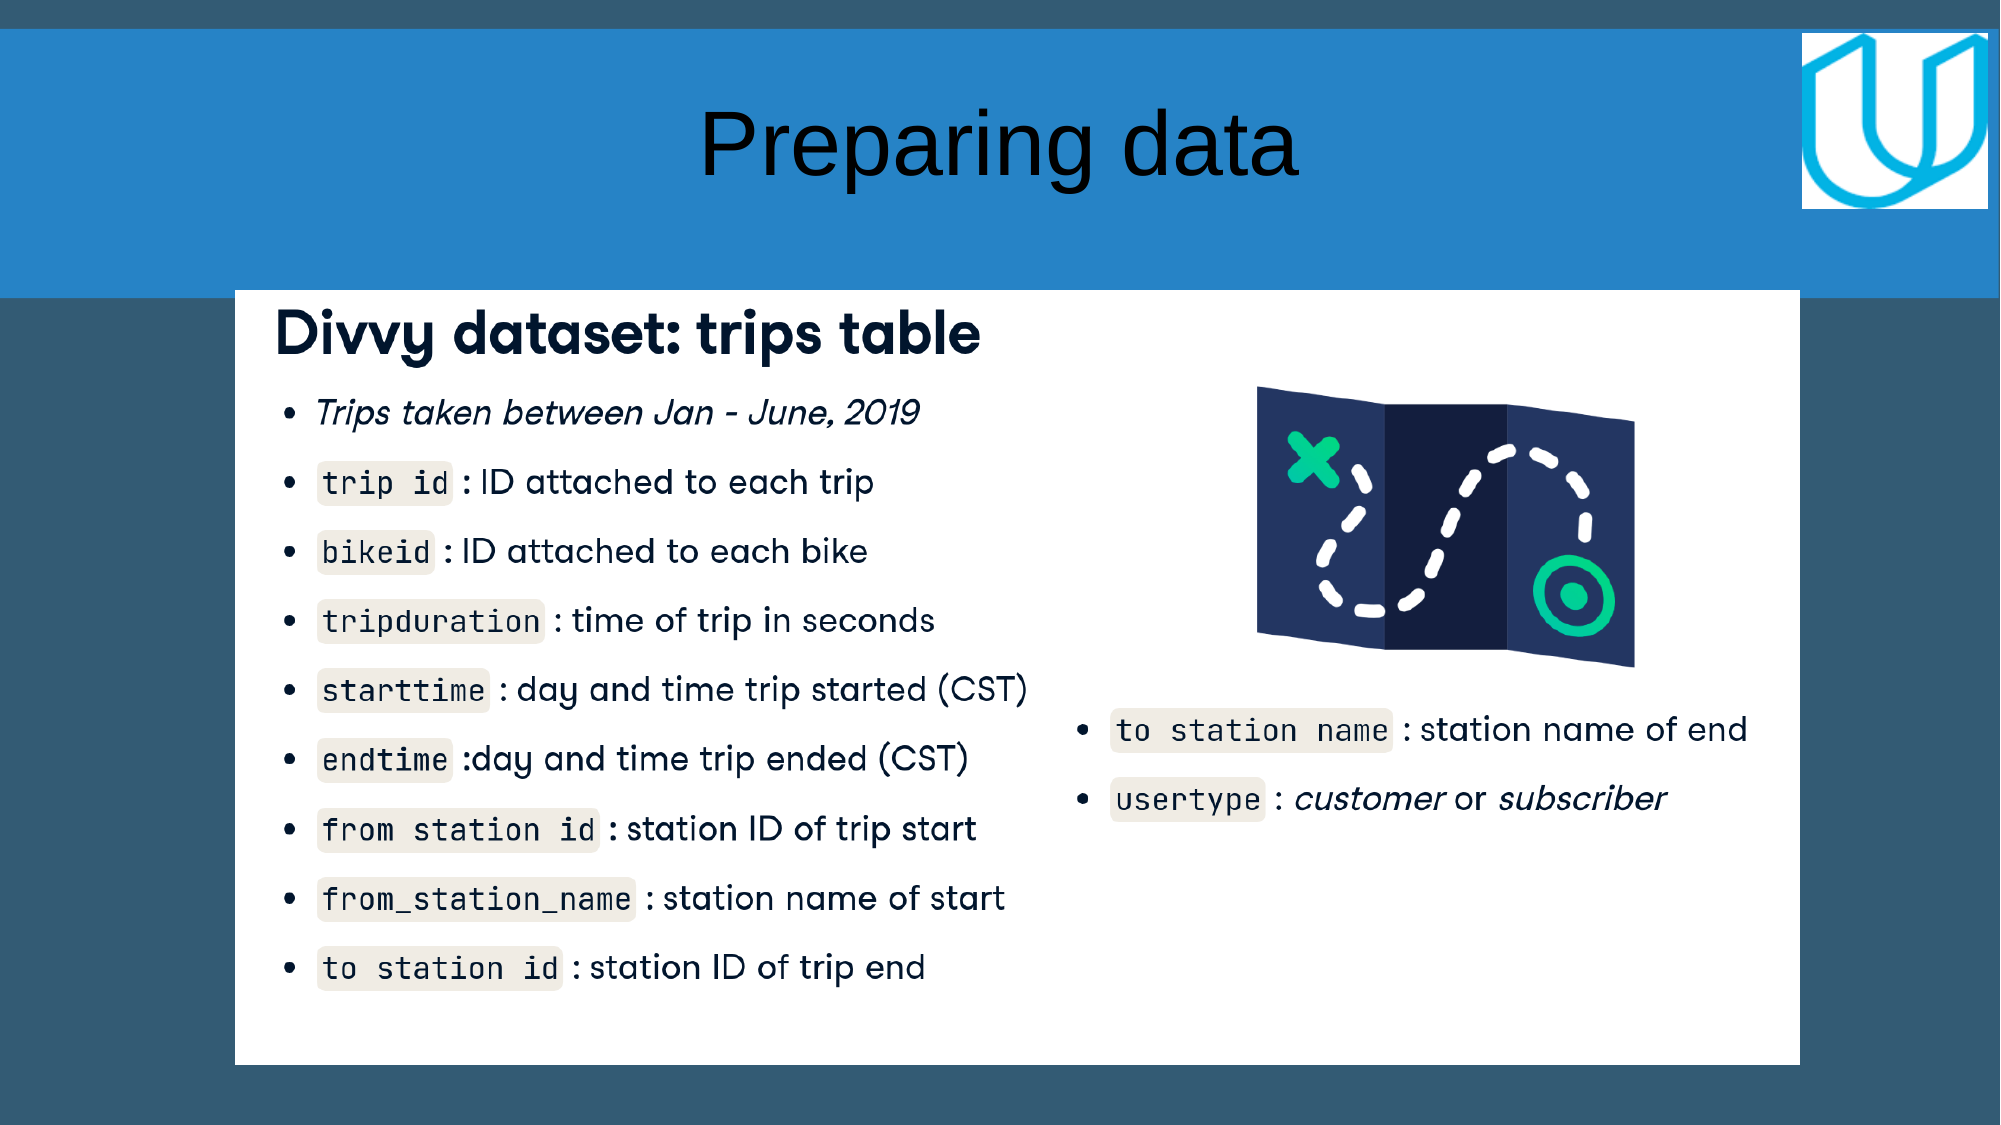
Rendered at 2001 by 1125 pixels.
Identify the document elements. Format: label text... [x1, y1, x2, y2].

picture [1932, 48, 1973, 166]
picture [1900, 175, 1911, 189]
text_box [99, 263, 1900, 916]
picture [234, 290, 1800, 1065]
text_box Preparing data [99, 44, 1900, 233]
picture [1802, 33, 1988, 167]
picture [1900, 124, 1988, 209]
